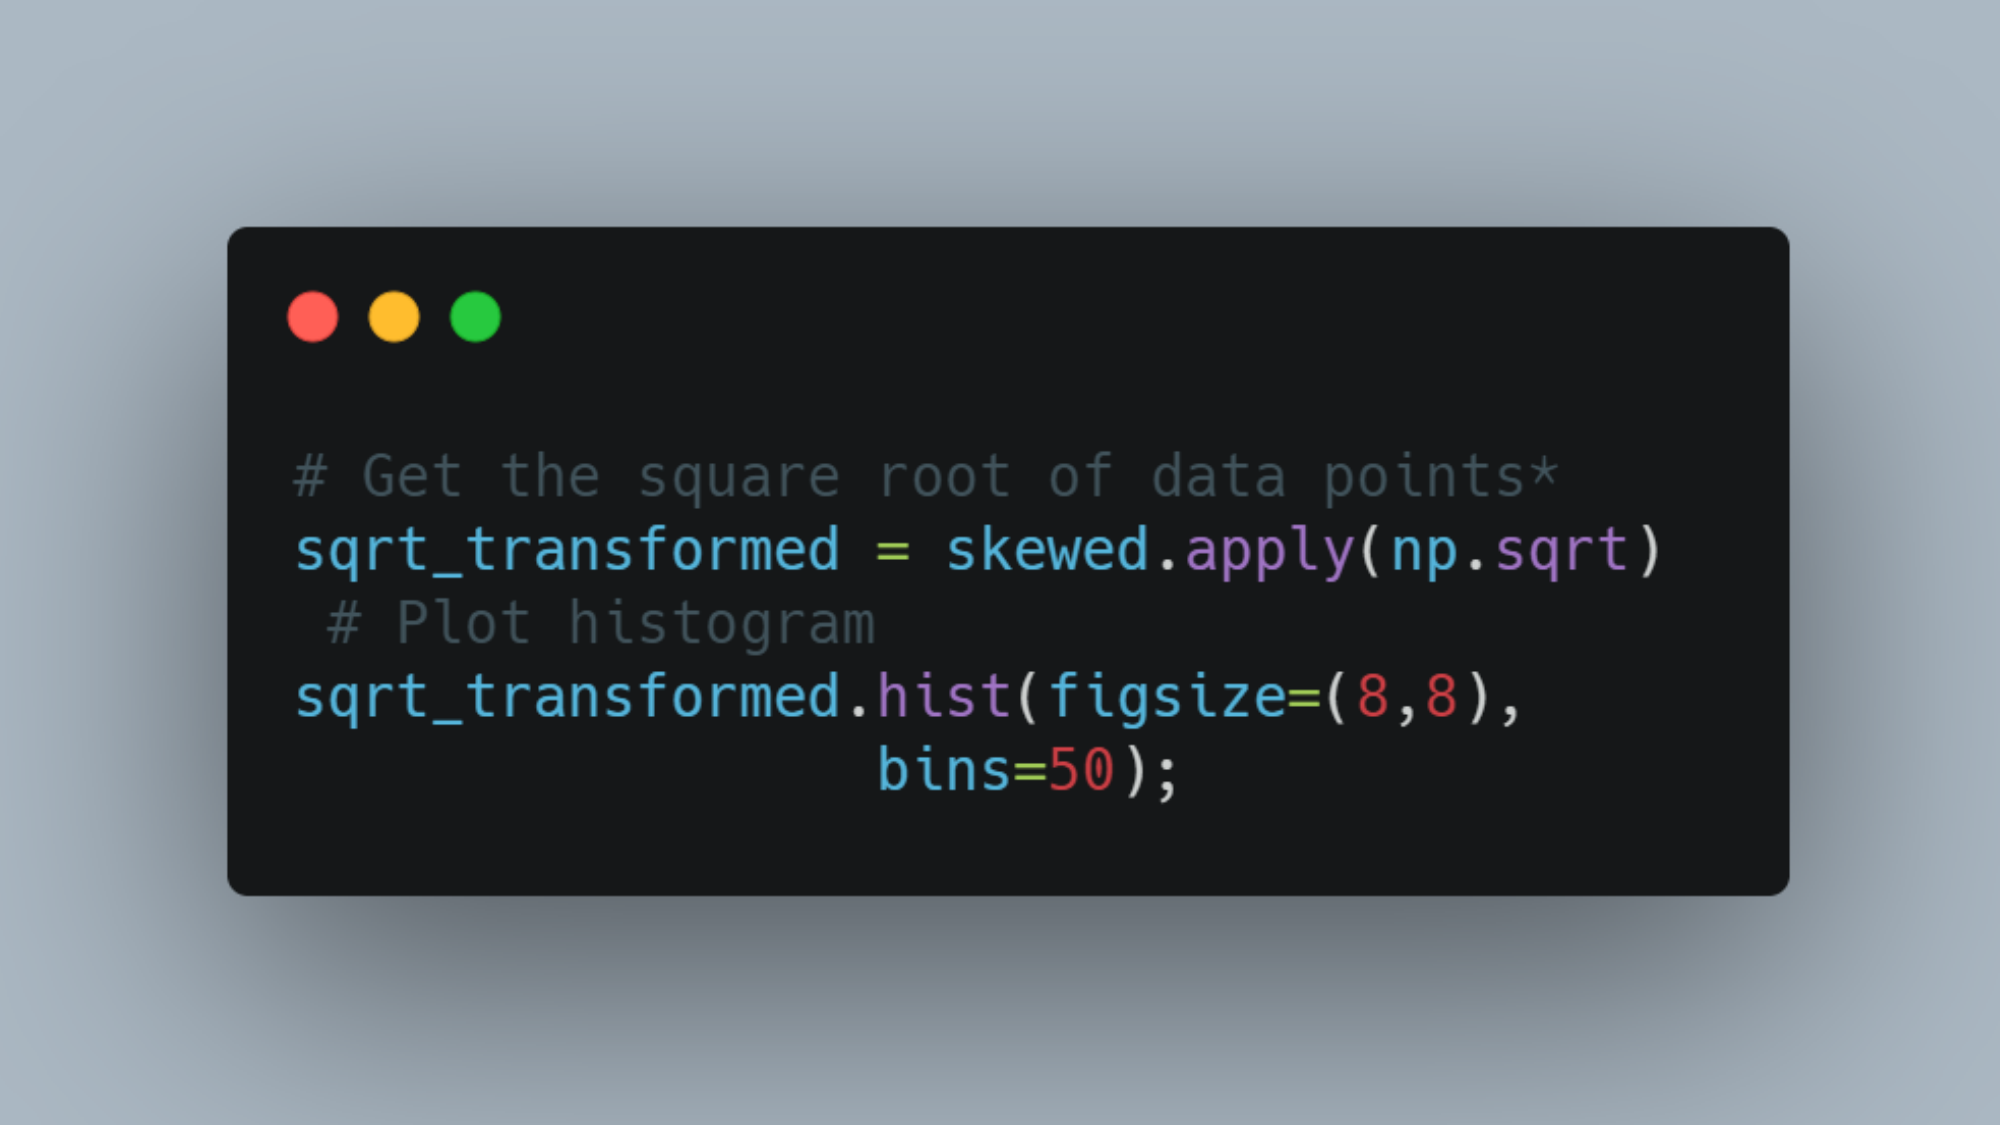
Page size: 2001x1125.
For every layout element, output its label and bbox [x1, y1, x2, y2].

list [0, 0, 2000, 1125]
